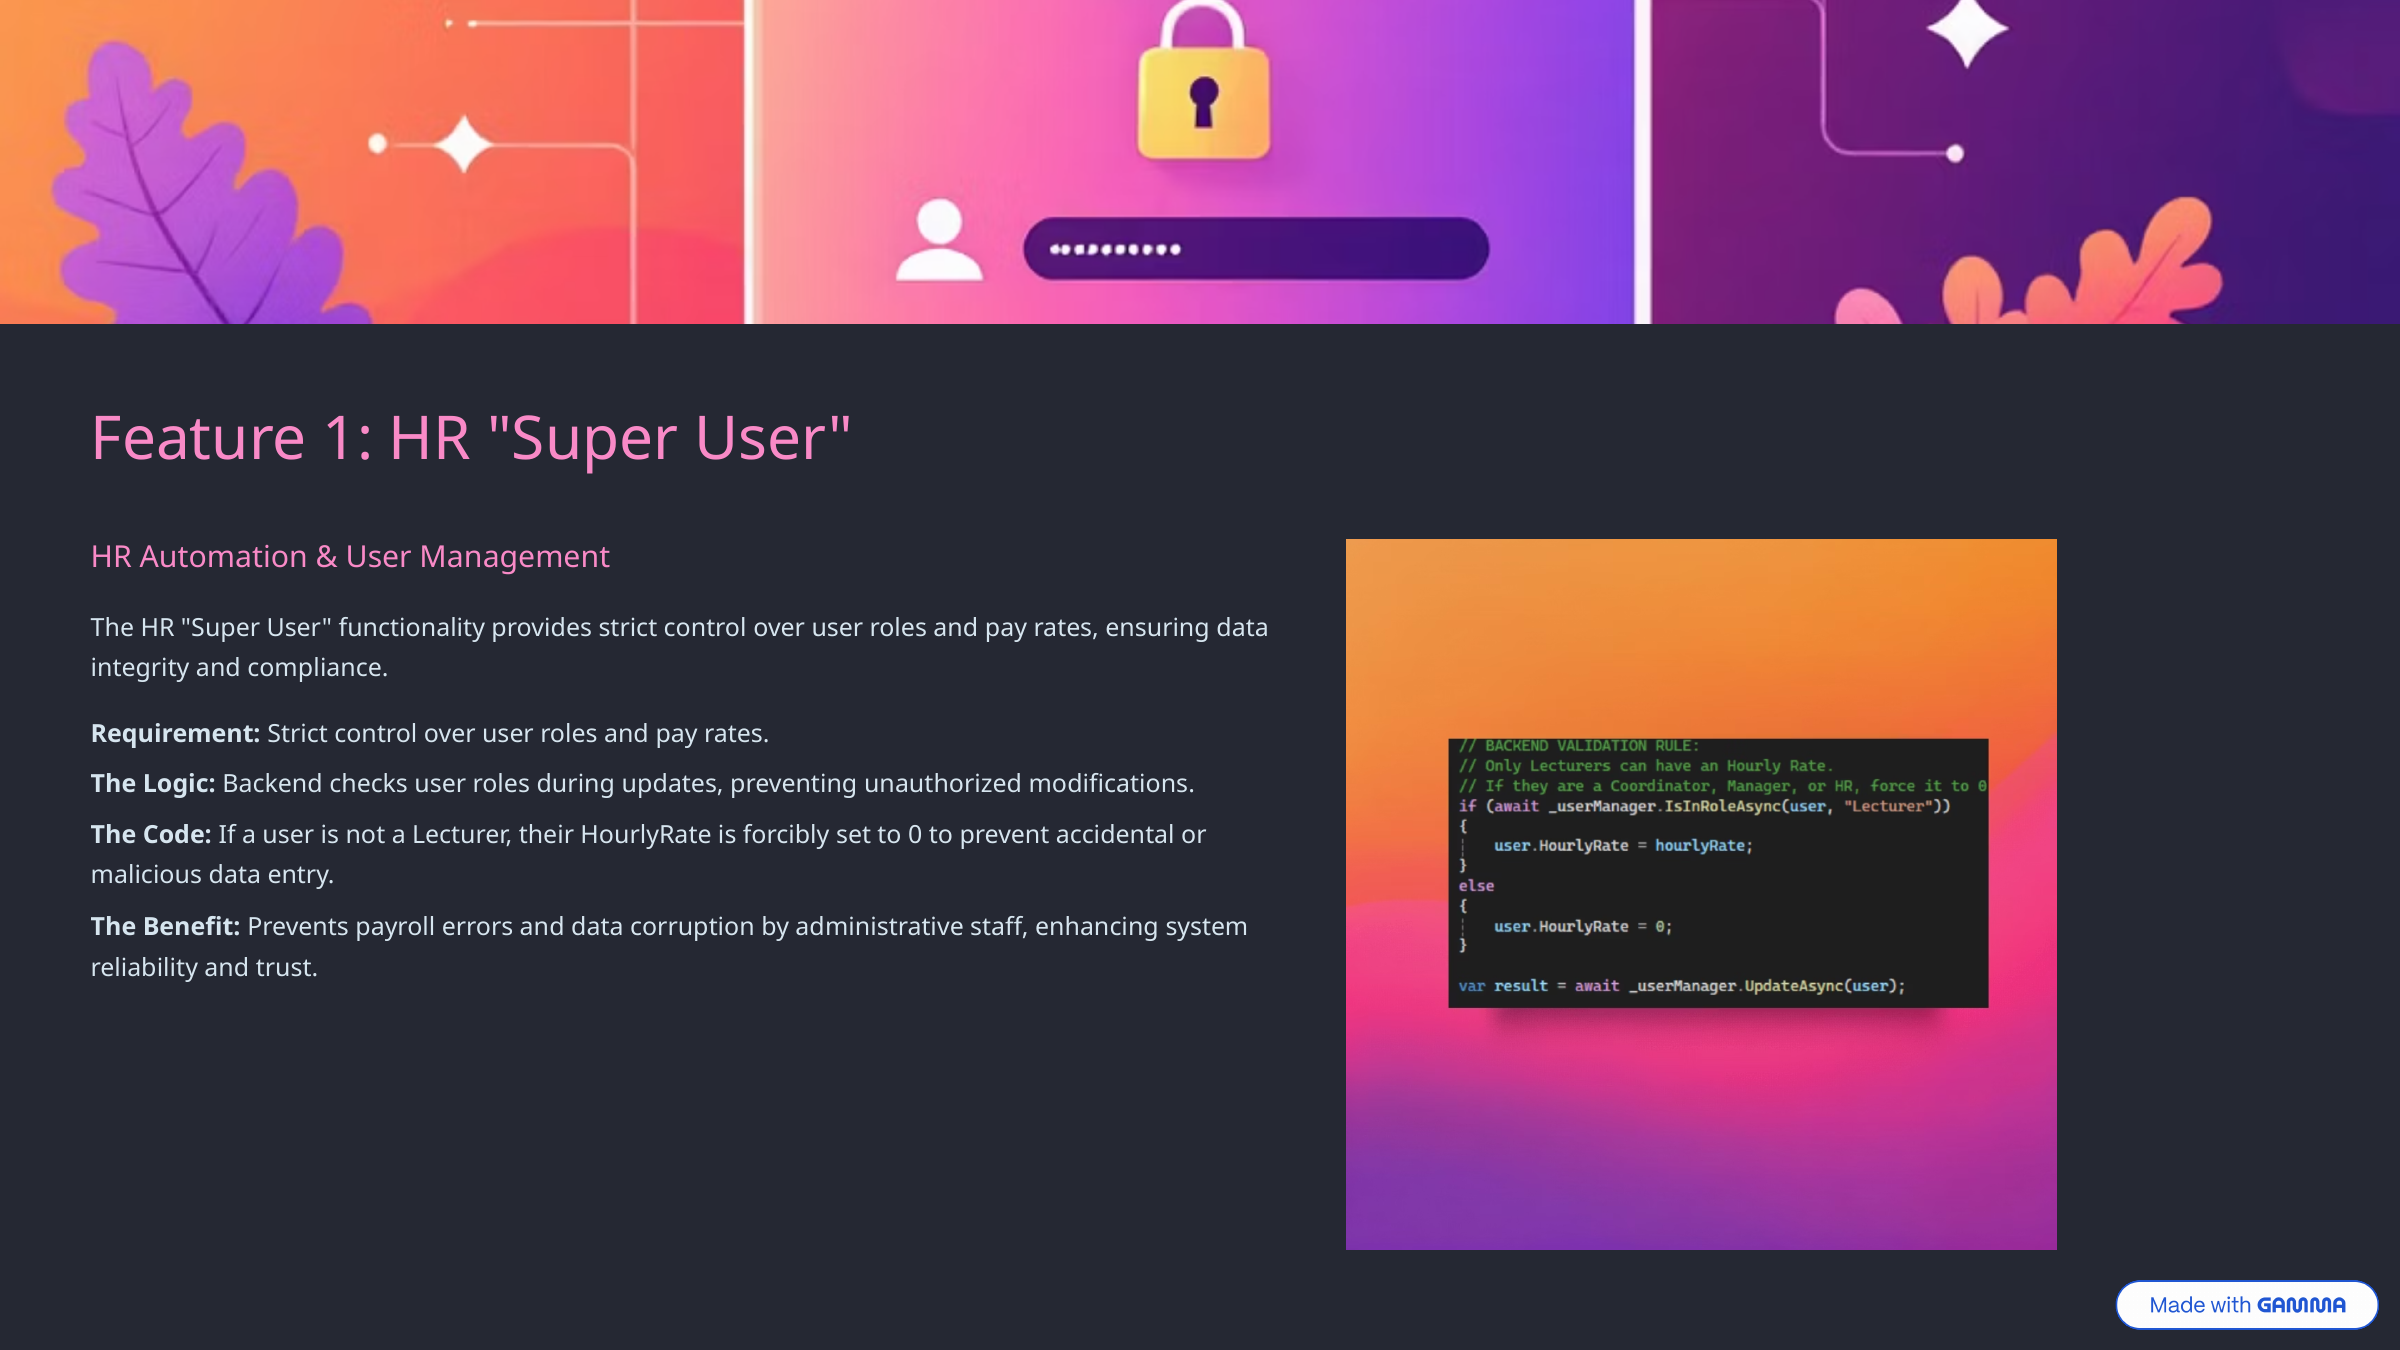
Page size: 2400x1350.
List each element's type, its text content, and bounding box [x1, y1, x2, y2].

text_box The Benefit: Prevents payroll errors and data corruption by administrative staff, enhancing system reliability and trust. [90, 899, 1283, 983]
picture [1346, 539, 2057, 1250]
text_box The Code: If a user is not a Lecturer, their HourlyRate is forcibly set to 0 to prevent accidental or malicious data entry. [90, 807, 1283, 891]
text_box Feature 1: HR "Super User" [90, 395, 836, 472]
text_box The HR "Super User" functionality provides strict control over user roles and pay rates, ensuring data integrity and compliance. [90, 600, 1283, 684]
text_box HR Automation & User Management [90, 536, 605, 575]
text_box The Logic: Backend checks user roles during updates, preventing unauthorized modifications. [90, 757, 1283, 799]
picture [0, 0, 2400, 325]
text_box Requirement: Strict control over user roles and pay rates. [90, 706, 1283, 749]
picture [2106, 1271, 2389, 1339]
